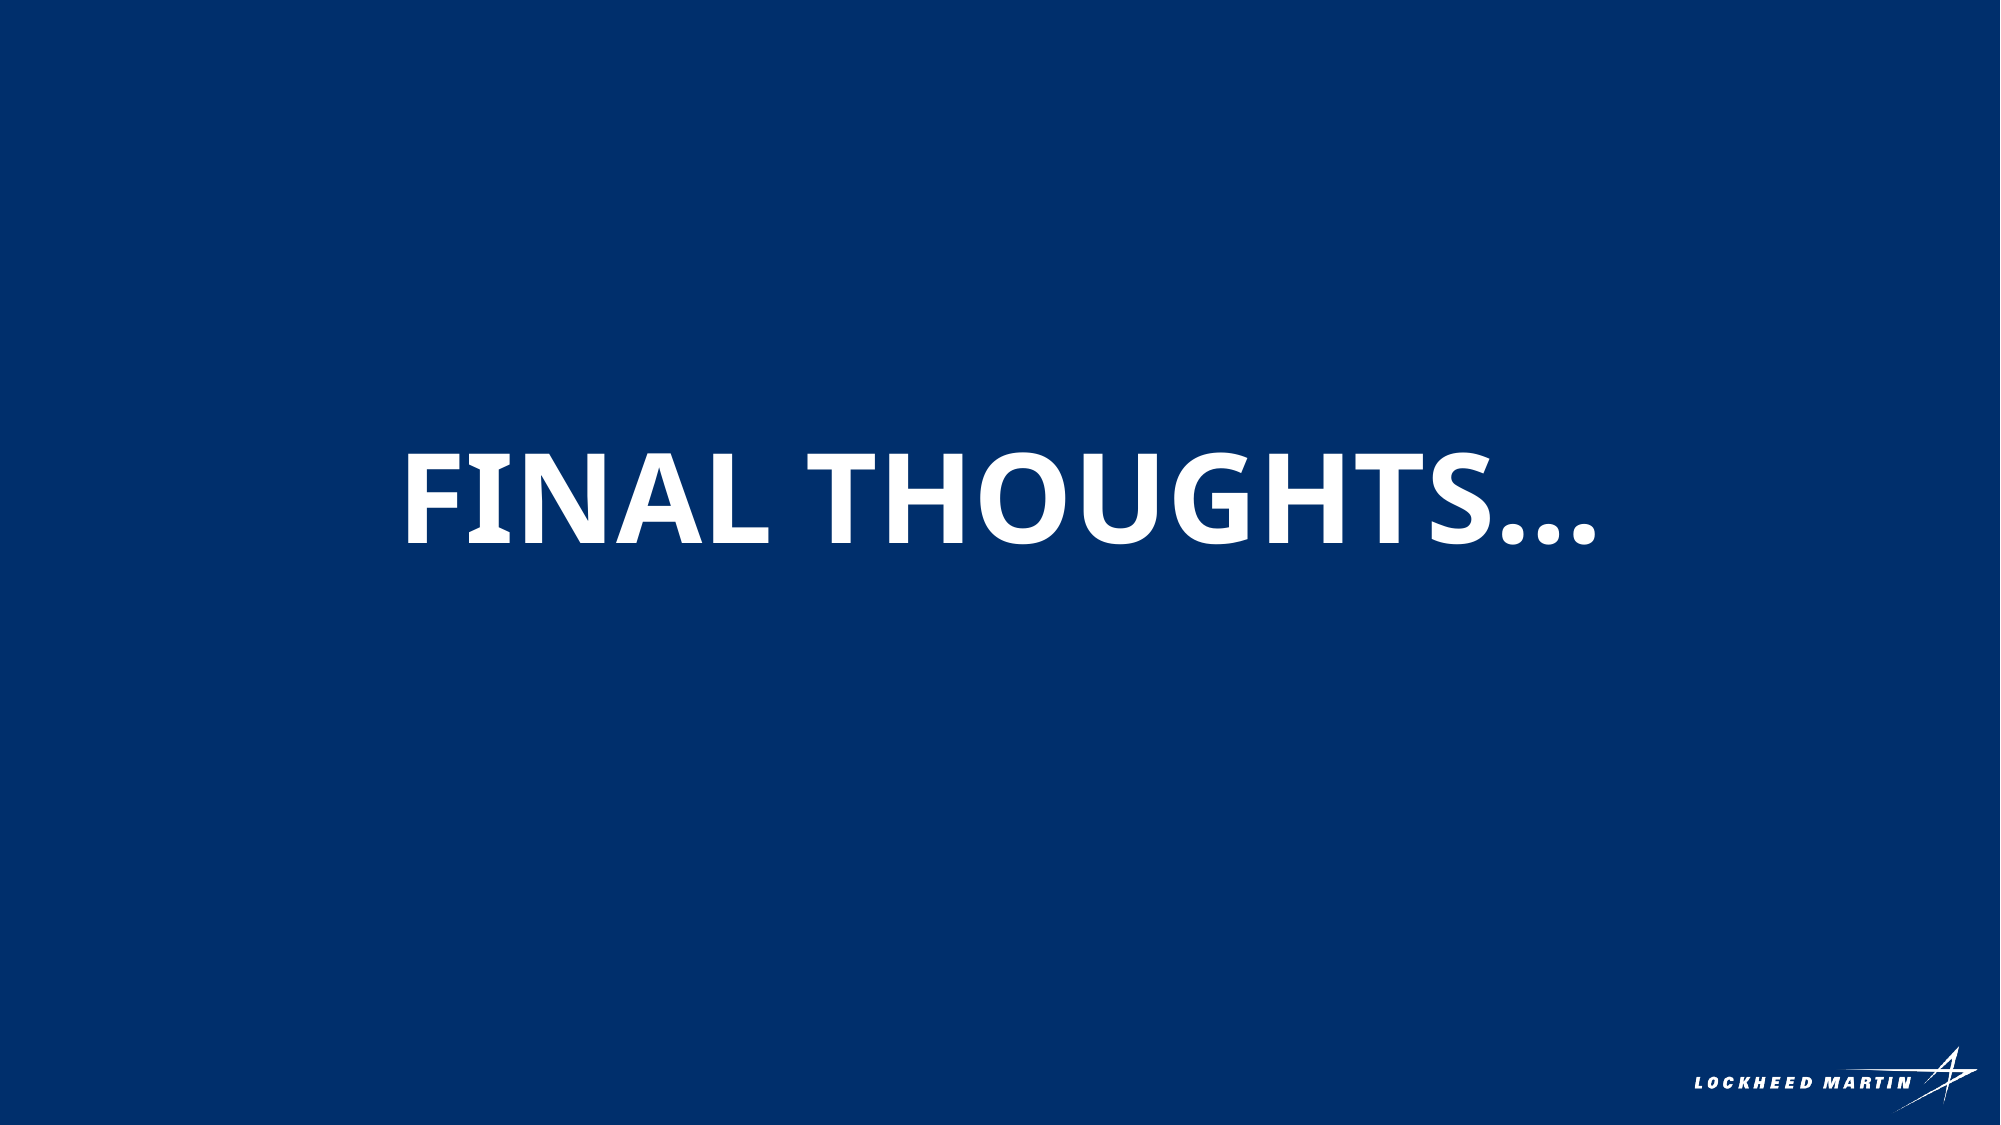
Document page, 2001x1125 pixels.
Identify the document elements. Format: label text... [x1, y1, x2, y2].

list Final Thoughts… [123, 428, 1877, 571]
